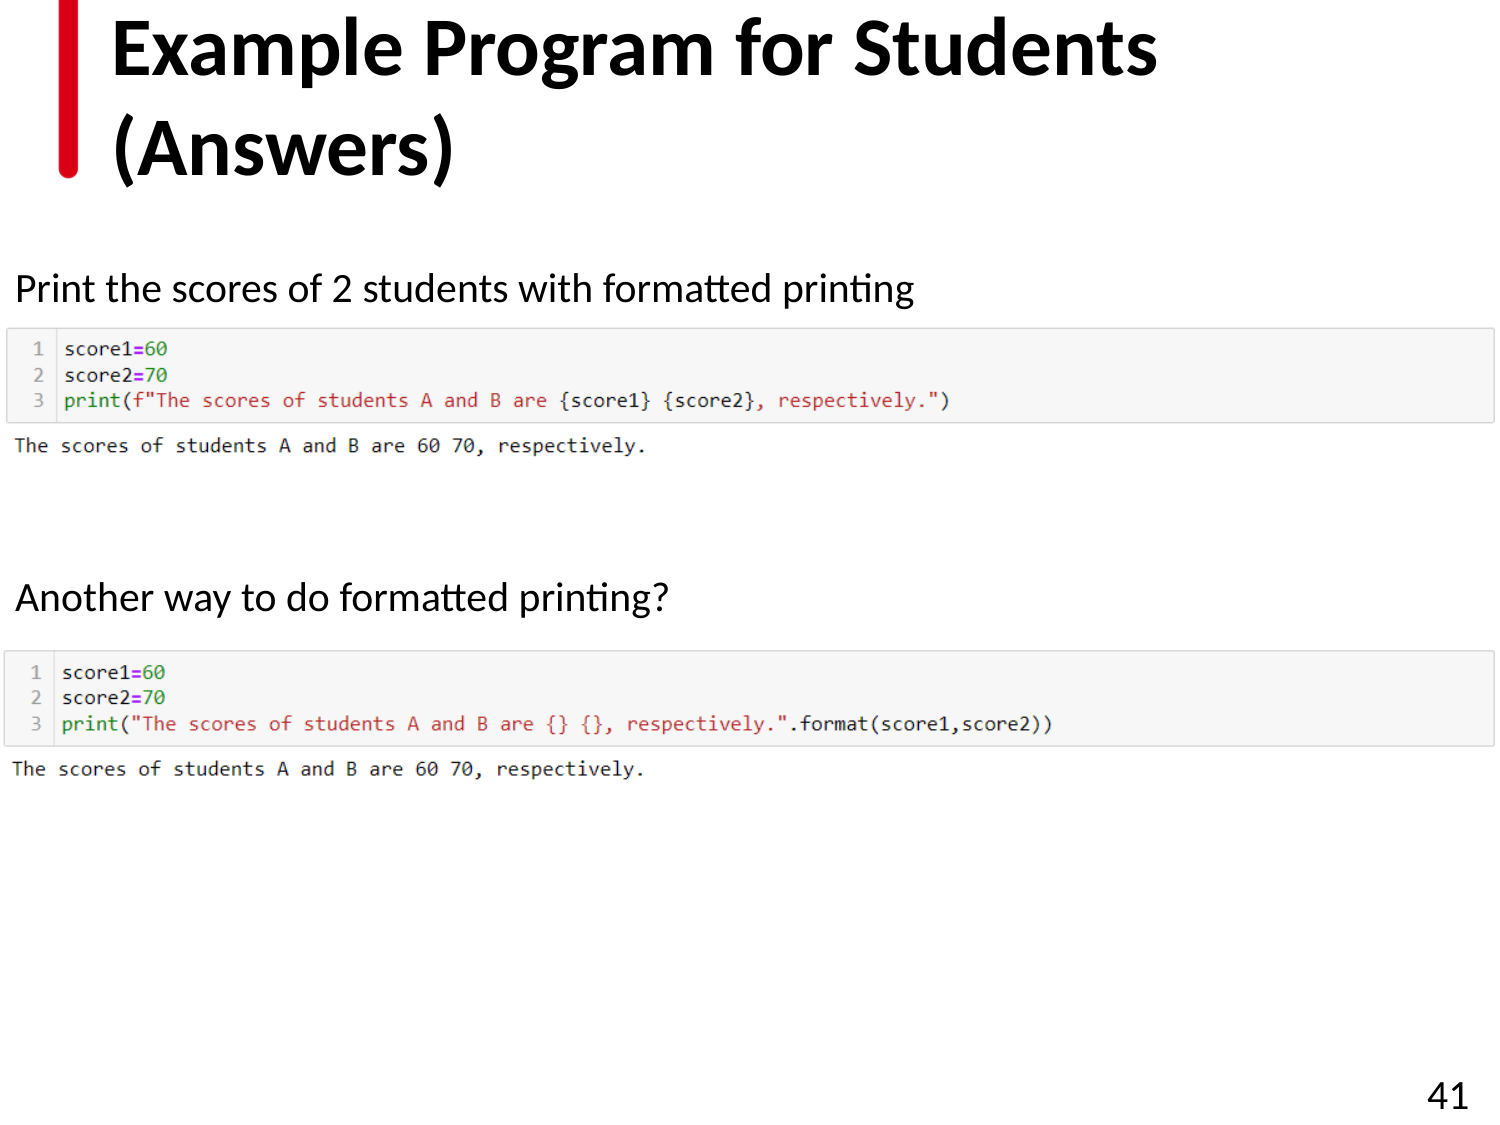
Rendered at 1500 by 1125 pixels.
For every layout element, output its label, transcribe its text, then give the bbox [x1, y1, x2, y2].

picture [0, 319, 1500, 465]
text_box Print the scores of 2 students with formatted printing [0, 252, 1390, 315]
list Another way to do formatted printing? [0, 562, 1390, 625]
title Example Program for Students (Answers) [96, 23, 1500, 162]
picture [0, 643, 1500, 787]
picture [57, 0, 81, 200]
